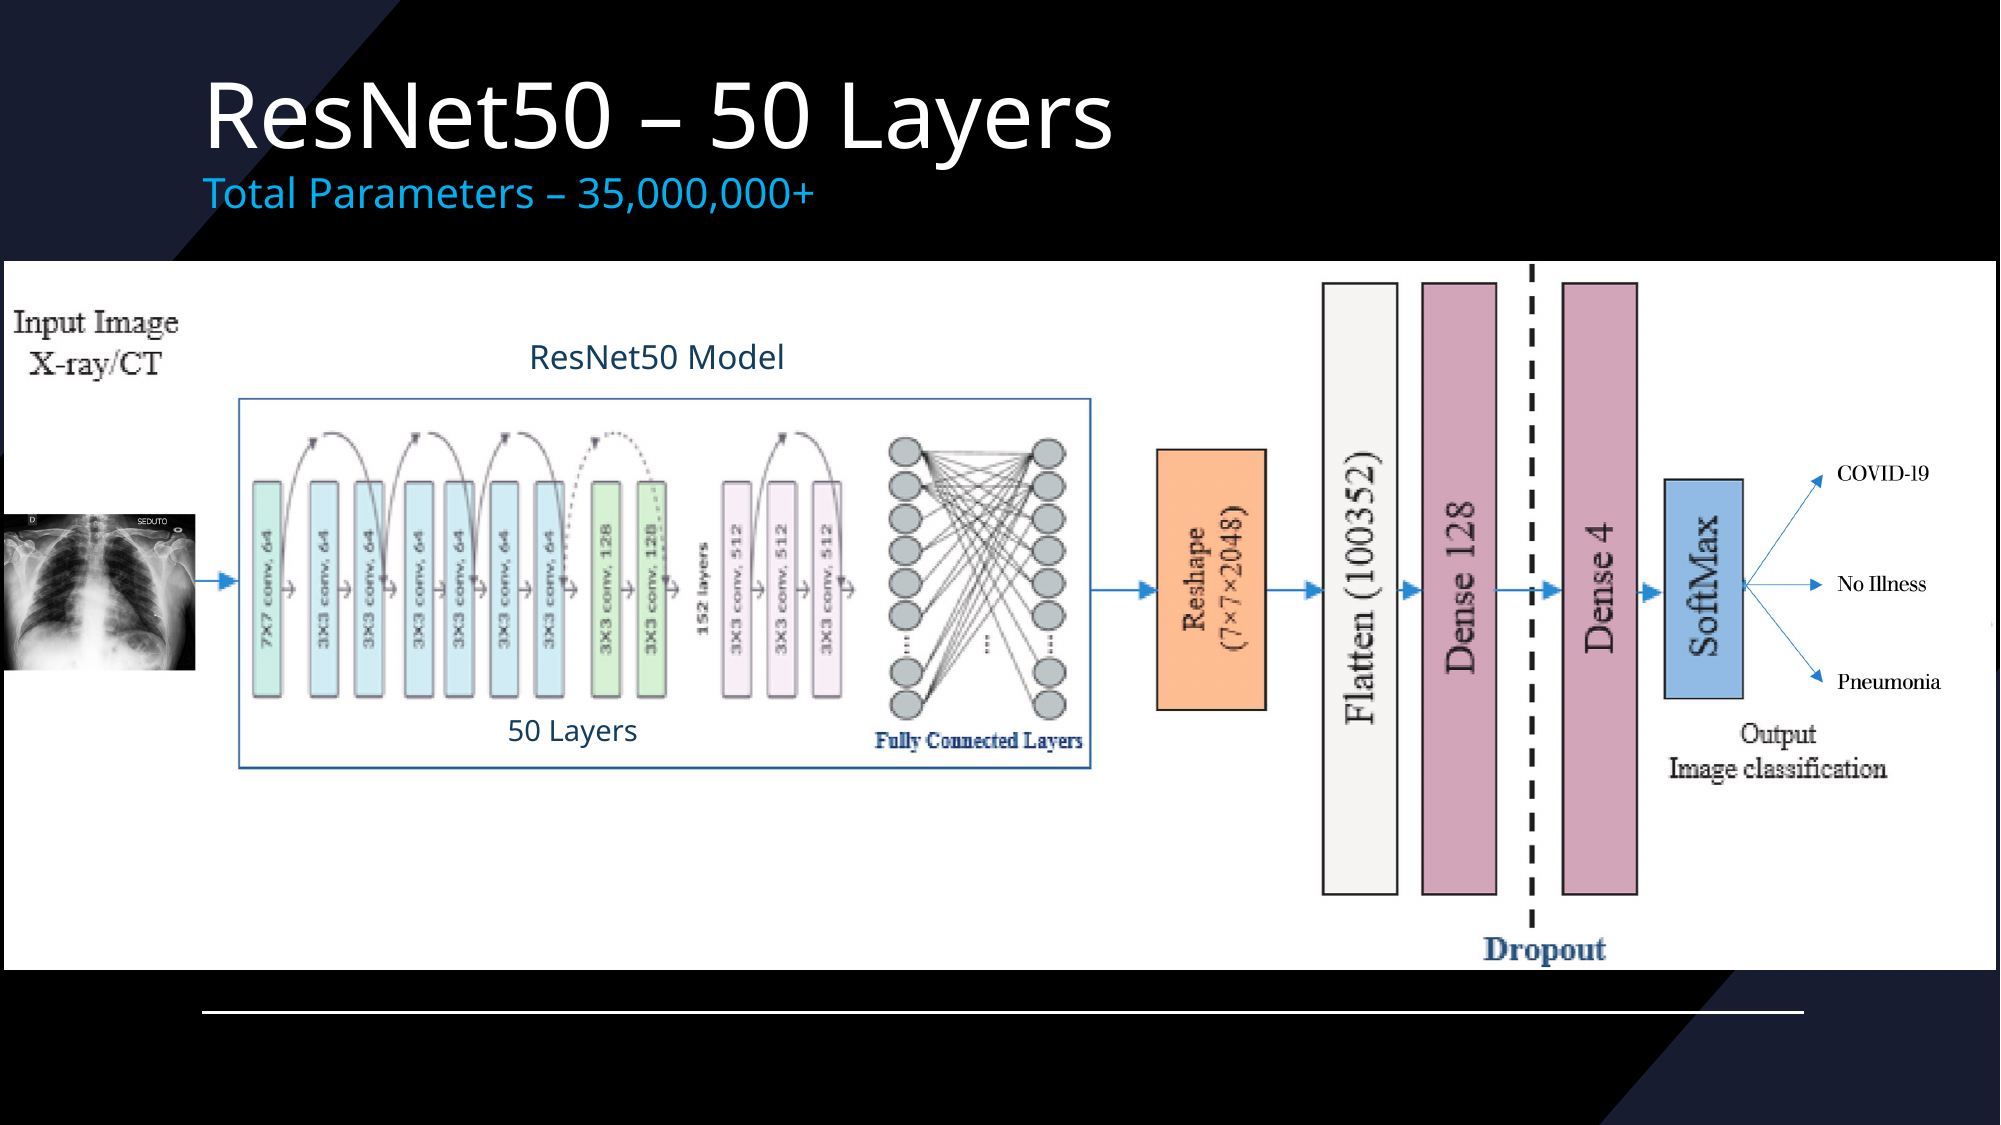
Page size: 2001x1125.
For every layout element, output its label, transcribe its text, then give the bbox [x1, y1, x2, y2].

title ResNet50 – 50 Layers Total Parameters – 35,000,000+ [187, 47, 1813, 227]
picture [4, 261, 1996, 970]
